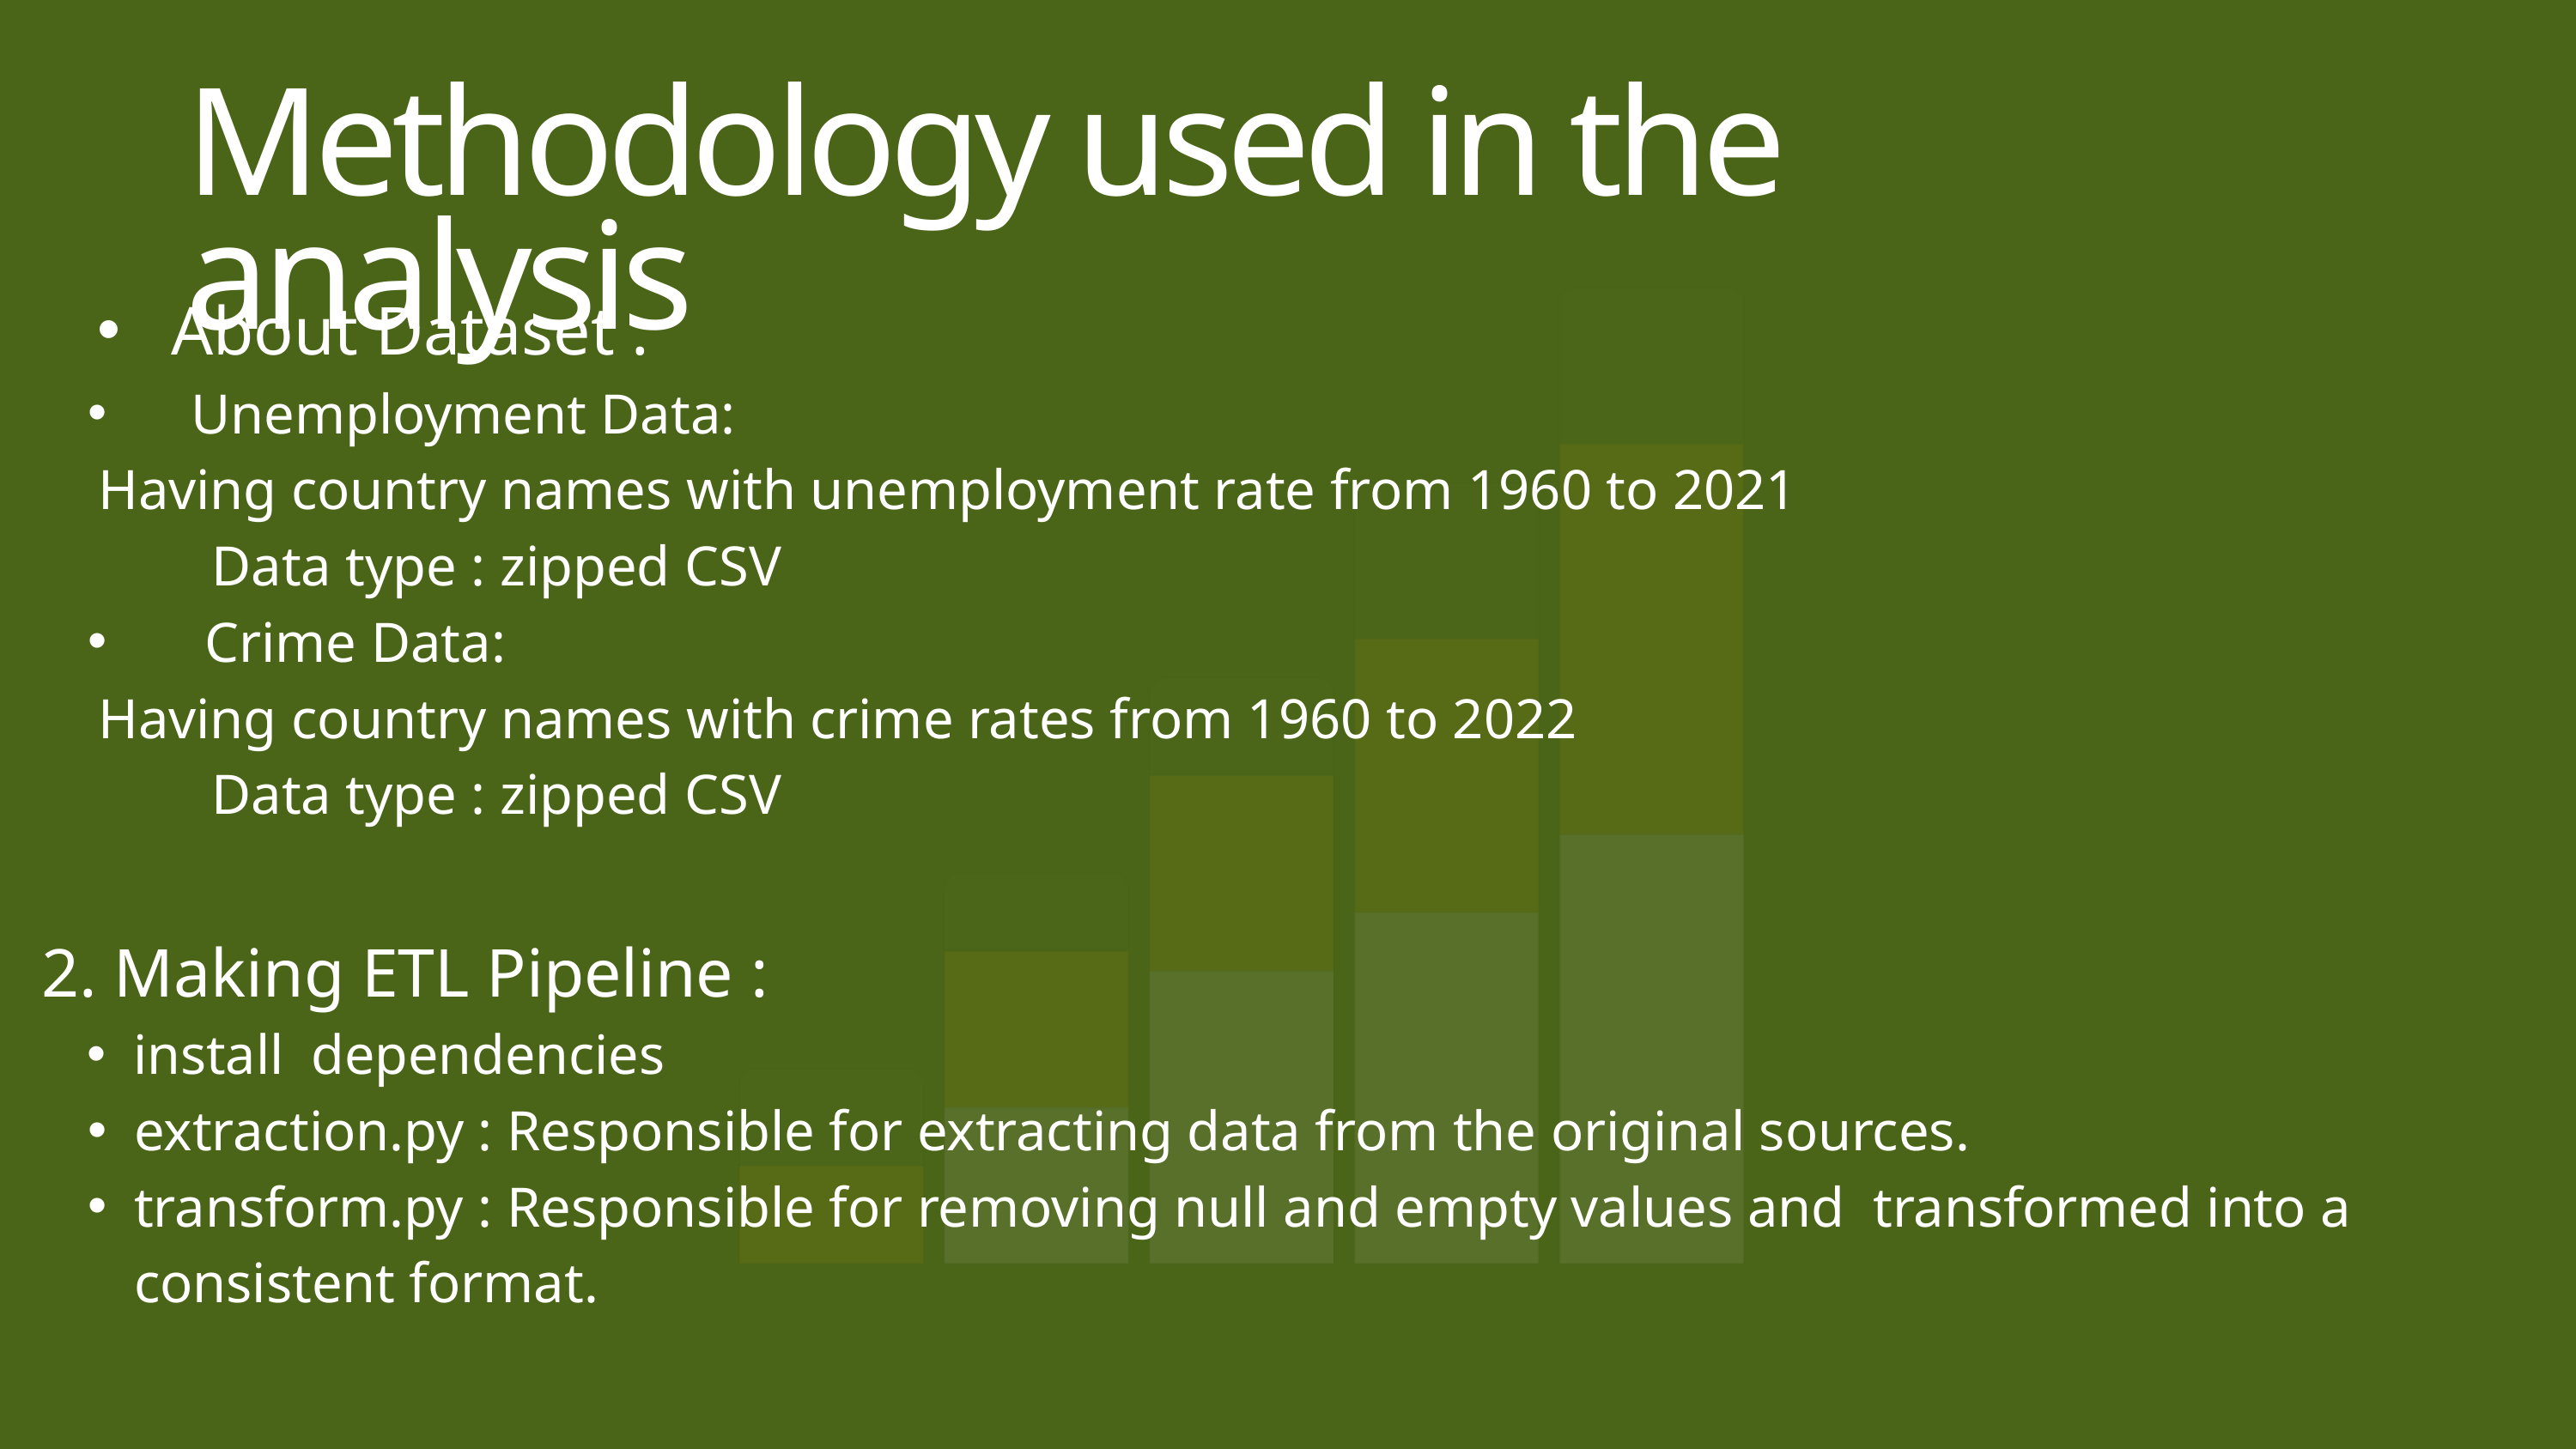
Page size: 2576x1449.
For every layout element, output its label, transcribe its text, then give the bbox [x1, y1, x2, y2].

text_box Methodology used in the analysis [185, 90, 2309, 183]
picture [639, 187, 1845, 1365]
text_box About Dataset : Unemployment Data: Having country names with unemployment rate from 1960 to 2021 Data type : zipped CSV Crime Data: Having country names with crime rates from 1960 to 2022 Data type : zipped CSV 2. Making ETL Pipeline : install dependencies extraction.py : Responsible for extracting data from the original sources. transform.py : Responsible for removing null and empty values and transformed into a consistent format. [41, 183, 2364, 1449]
